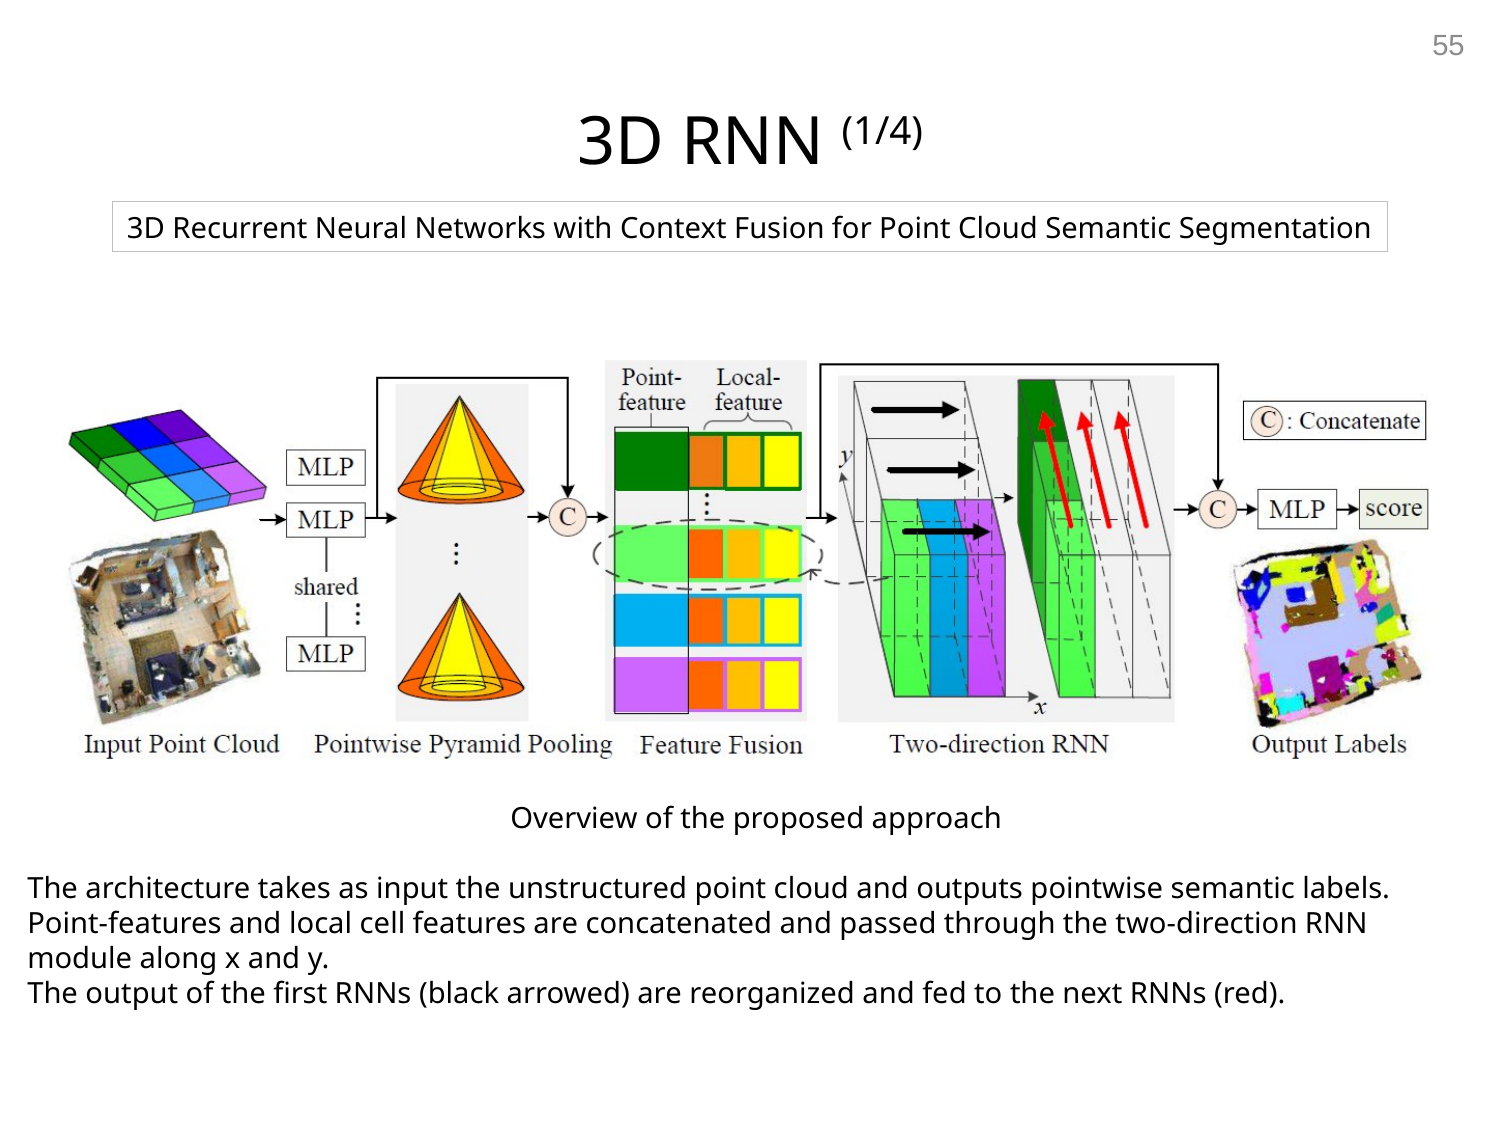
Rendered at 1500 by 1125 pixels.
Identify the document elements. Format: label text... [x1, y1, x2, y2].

title 3D RNN (1/4) [103, 92, 1397, 193]
picture [53, 327, 1447, 765]
slide_number 55 [1142, 14, 1480, 75]
text_box 3D Recurrent Neural Networks with Context Fusion for Point Cloud Semantic Segmentation [112, 201, 1388, 252]
text_box Overview of the proposed approach The architecture takes as input the unstructured point cloud and outputs pointwise semantic labels. Point-features and local cell features are concatenated and passed through the two-direction RNN module along x and y. The output of the first RNNs (black arrowed) are reorganized and fed to the next RNNs (red). [12, 791, 1500, 1017]
